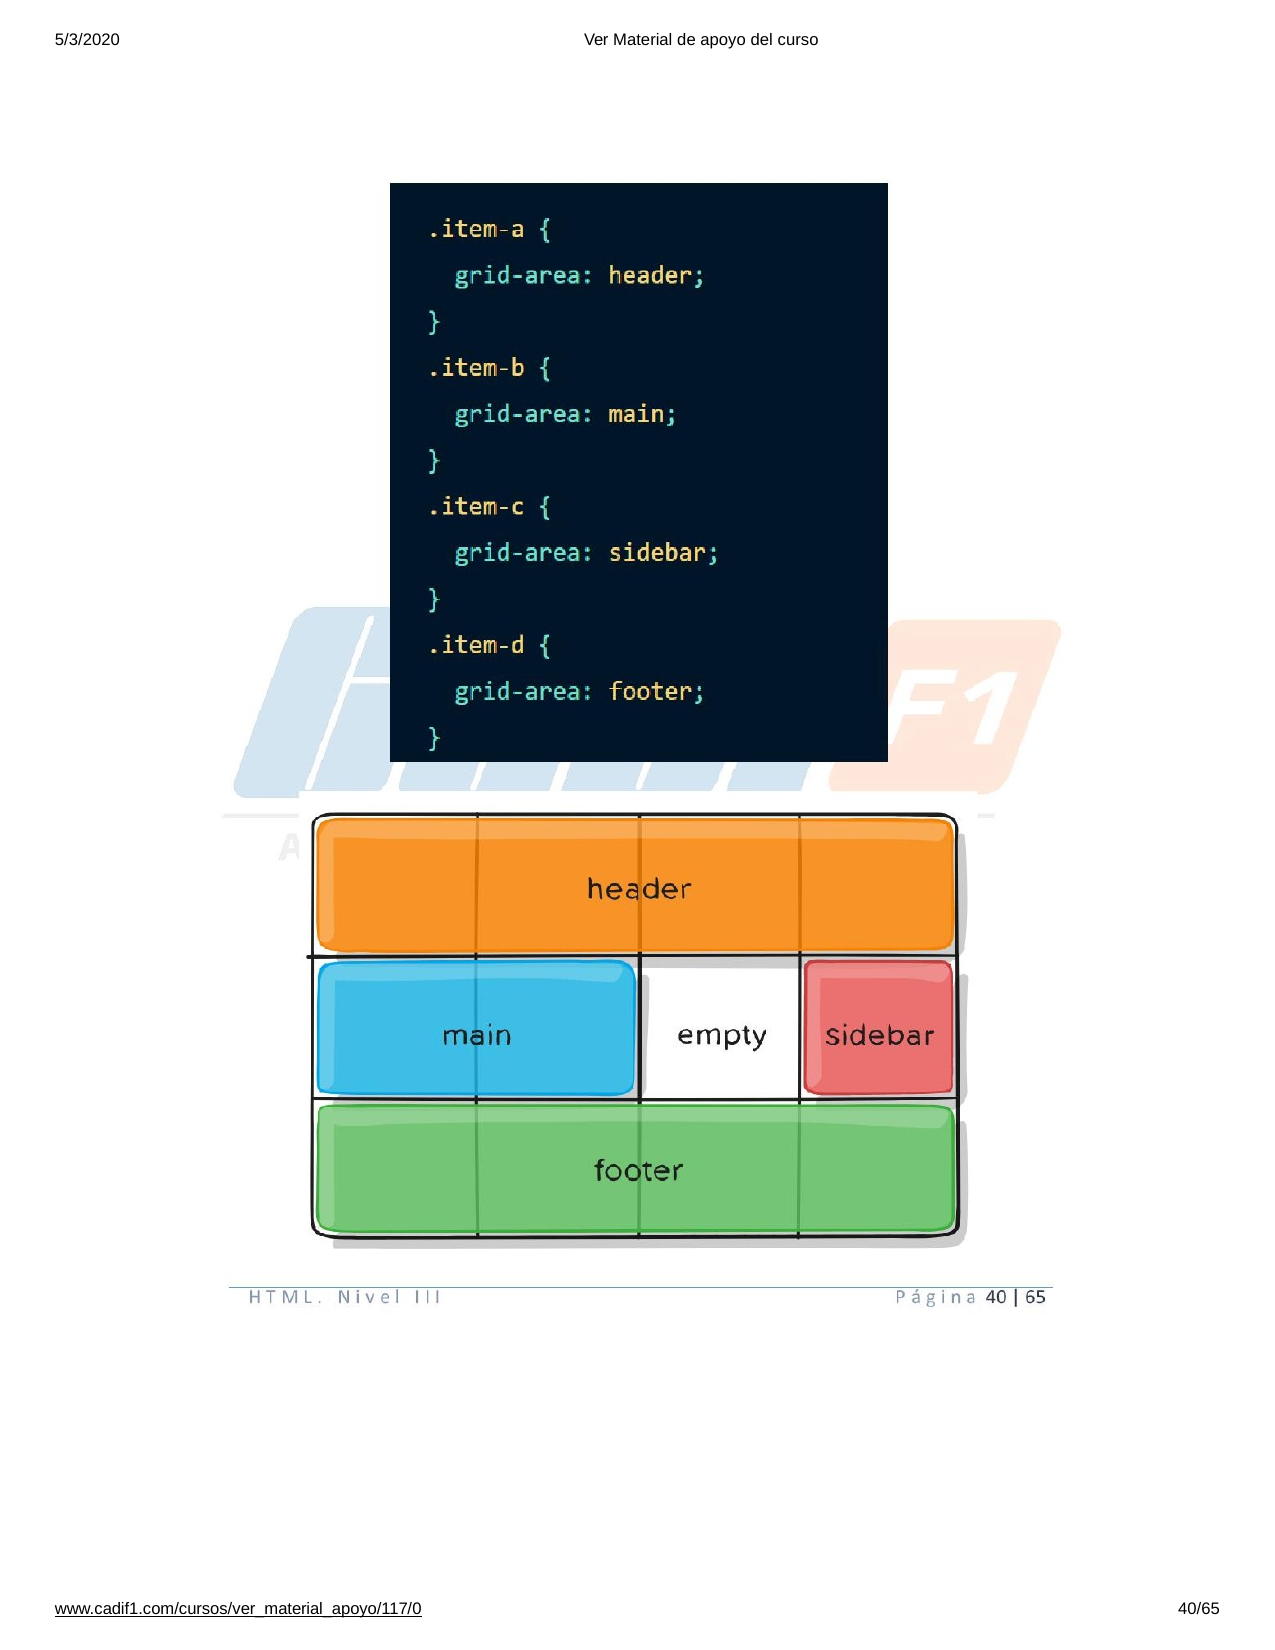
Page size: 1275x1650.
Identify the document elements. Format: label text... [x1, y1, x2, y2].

text_box 5/3/2020 [53, 27, 123, 50]
text_box Ver Material de apoyo del curso [582, 27, 821, 50]
text_box [217, 177, 1072, 1316]
slide_number 10/65 [1171, 1597, 1222, 1650]
text_box www.cadif1.com/cursos/ver_material_apoyo/117/0 [53, 1597, 428, 1618]
